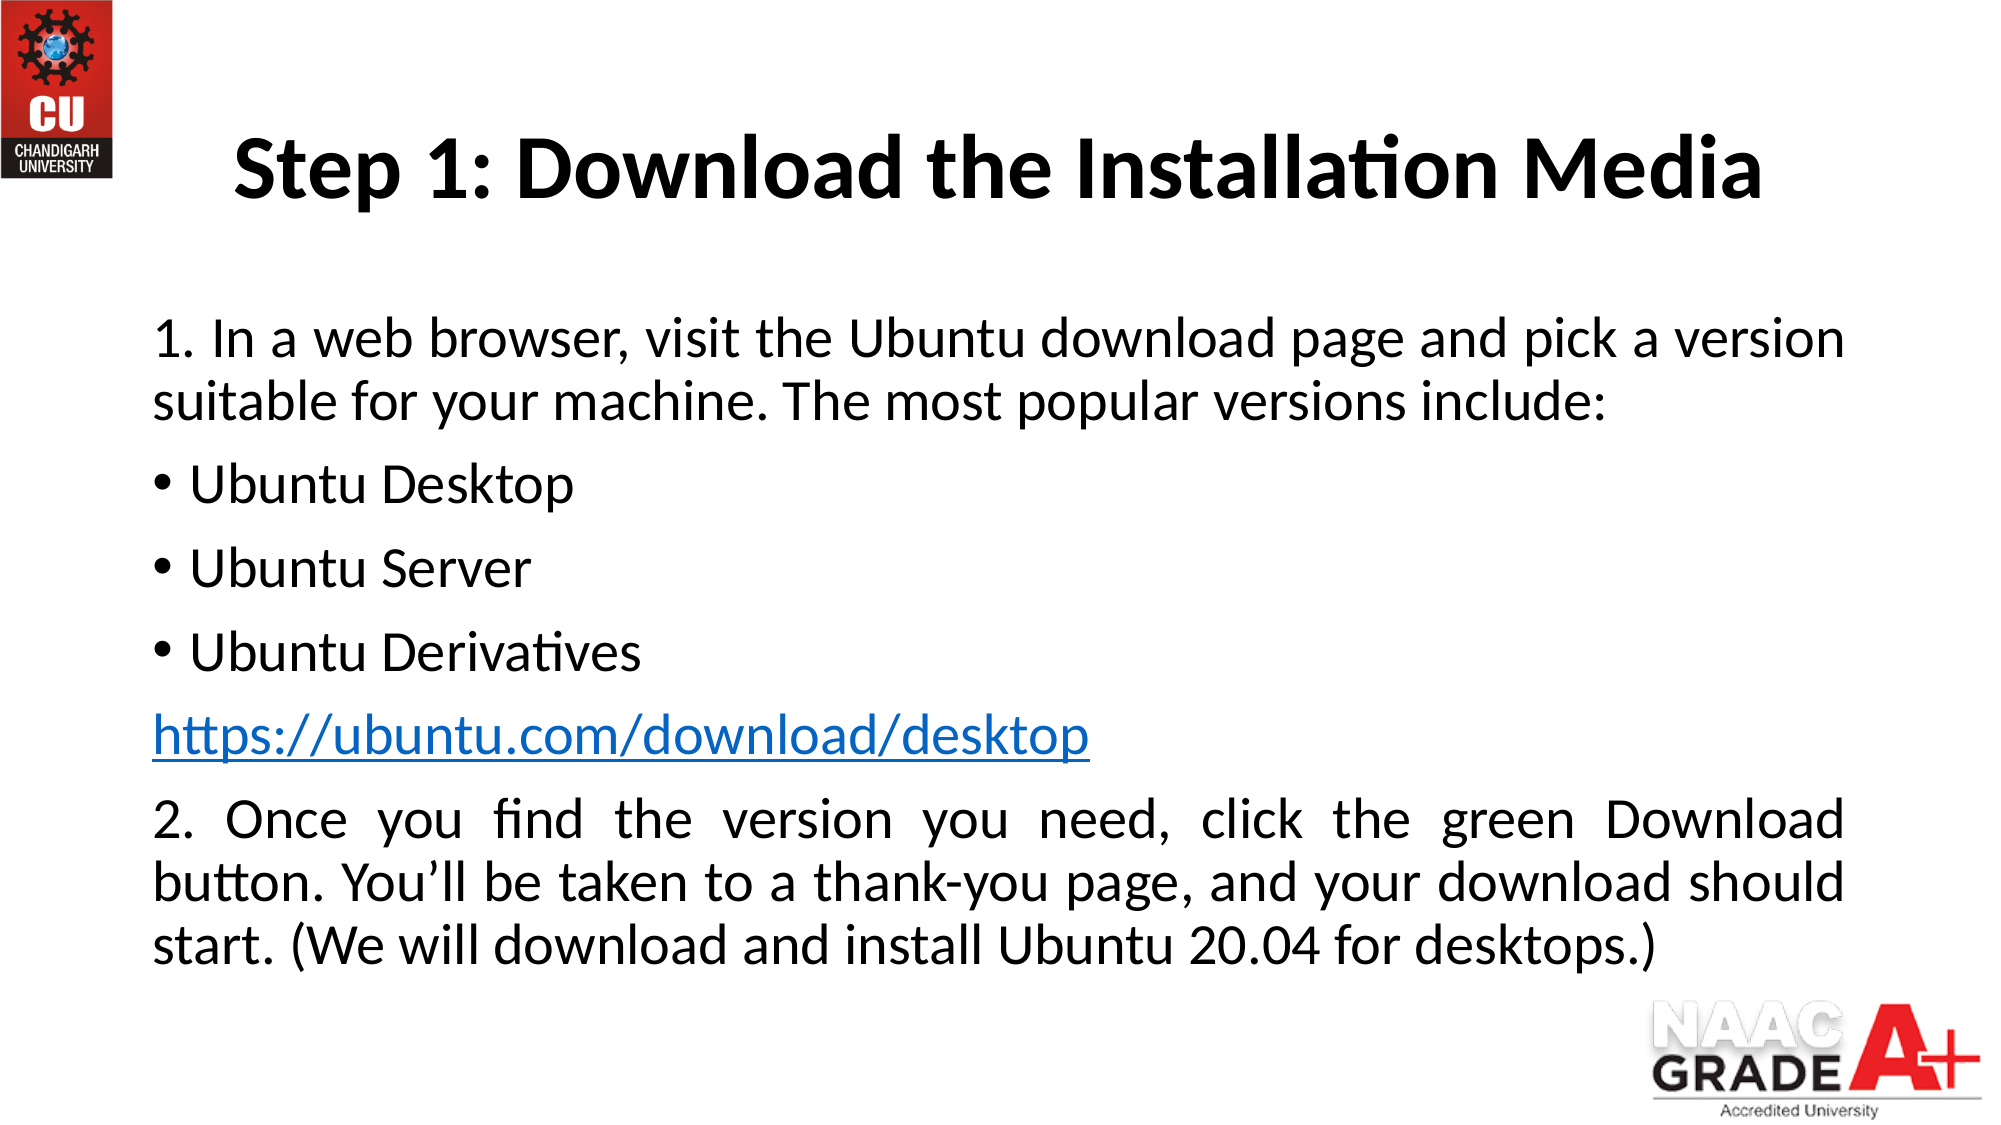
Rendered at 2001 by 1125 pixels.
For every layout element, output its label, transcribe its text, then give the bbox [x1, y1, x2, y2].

list 1. In a web browser, visit the Ubuntu download page and pick a version suitable for your machine. The most popular versions include: Ubuntu Desktop Ubuntu Server Ubuntu Derivatives https://ubuntu.com/download/desktop 2. Once you find the version you need, click the green Download button. You’ll be taken to a thank-you page, and your download should start. (We will download and install Ubuntu 20.04 for desktops.) [137, 299, 1863, 1014]
picture [1638, 995, 1998, 1125]
picture [0, 0, 113, 179]
title Step 1: Download the Installation Media [137, 59, 1863, 278]
